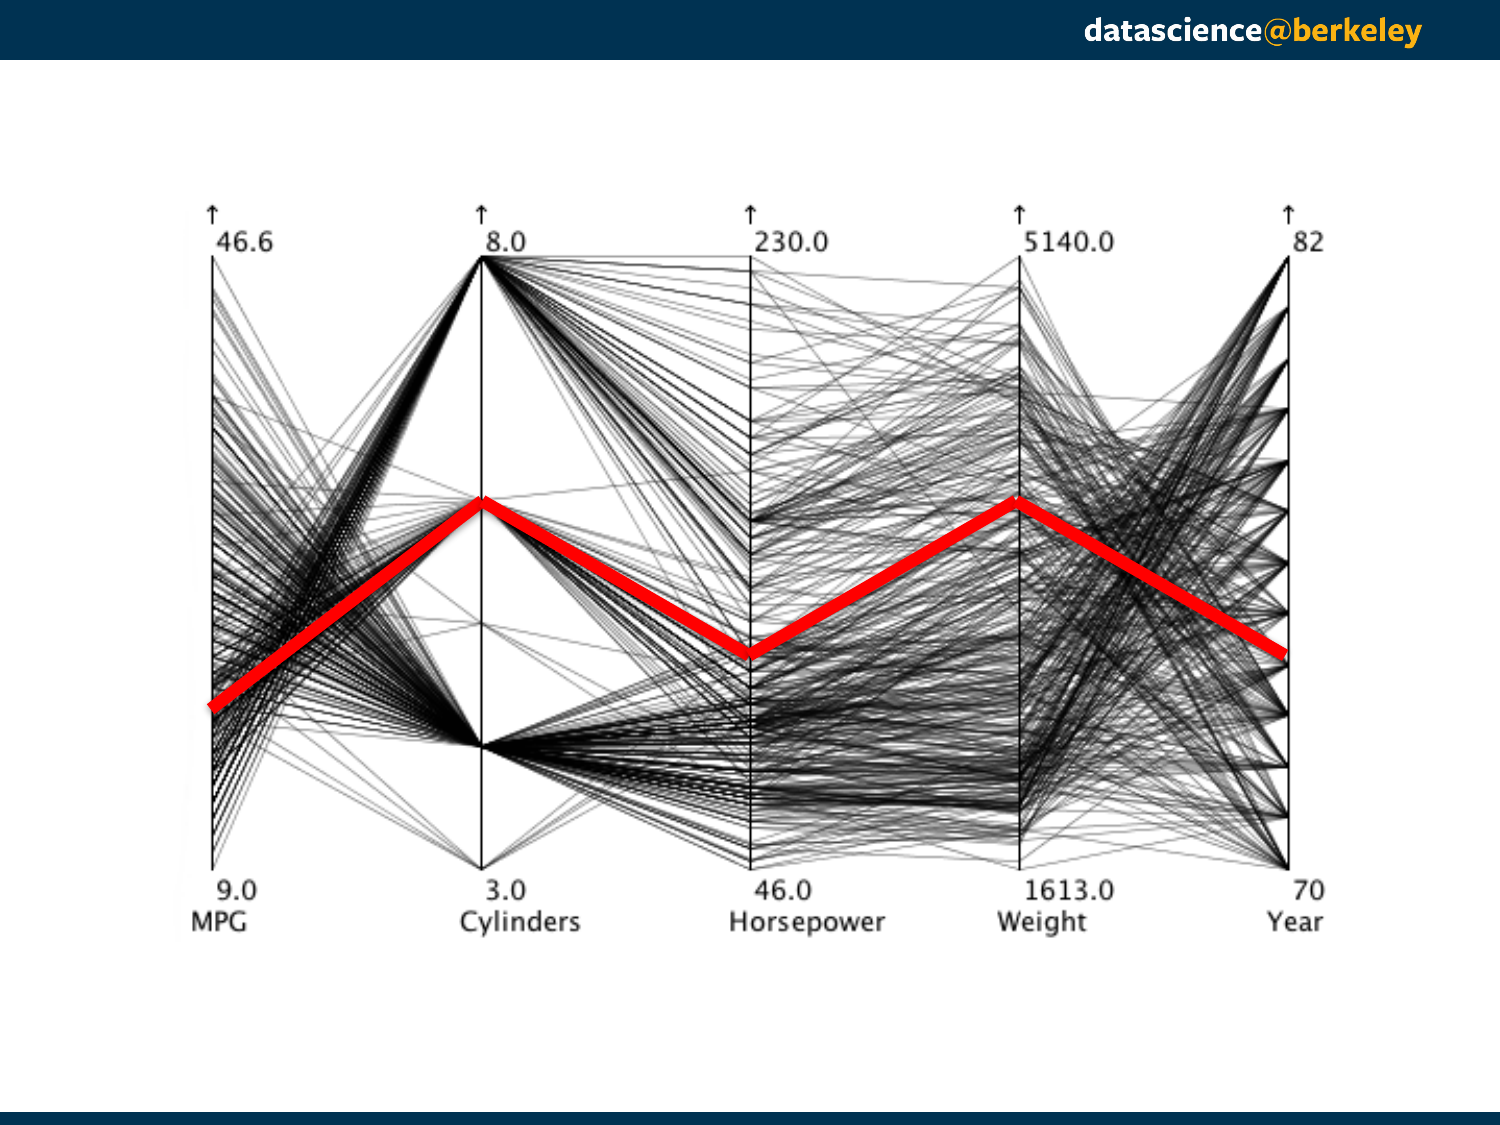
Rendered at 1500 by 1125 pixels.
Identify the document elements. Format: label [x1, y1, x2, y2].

picture [1079, 10, 1431, 52]
text_box [210, 500, 1286, 710]
picture [166, 183, 1334, 942]
